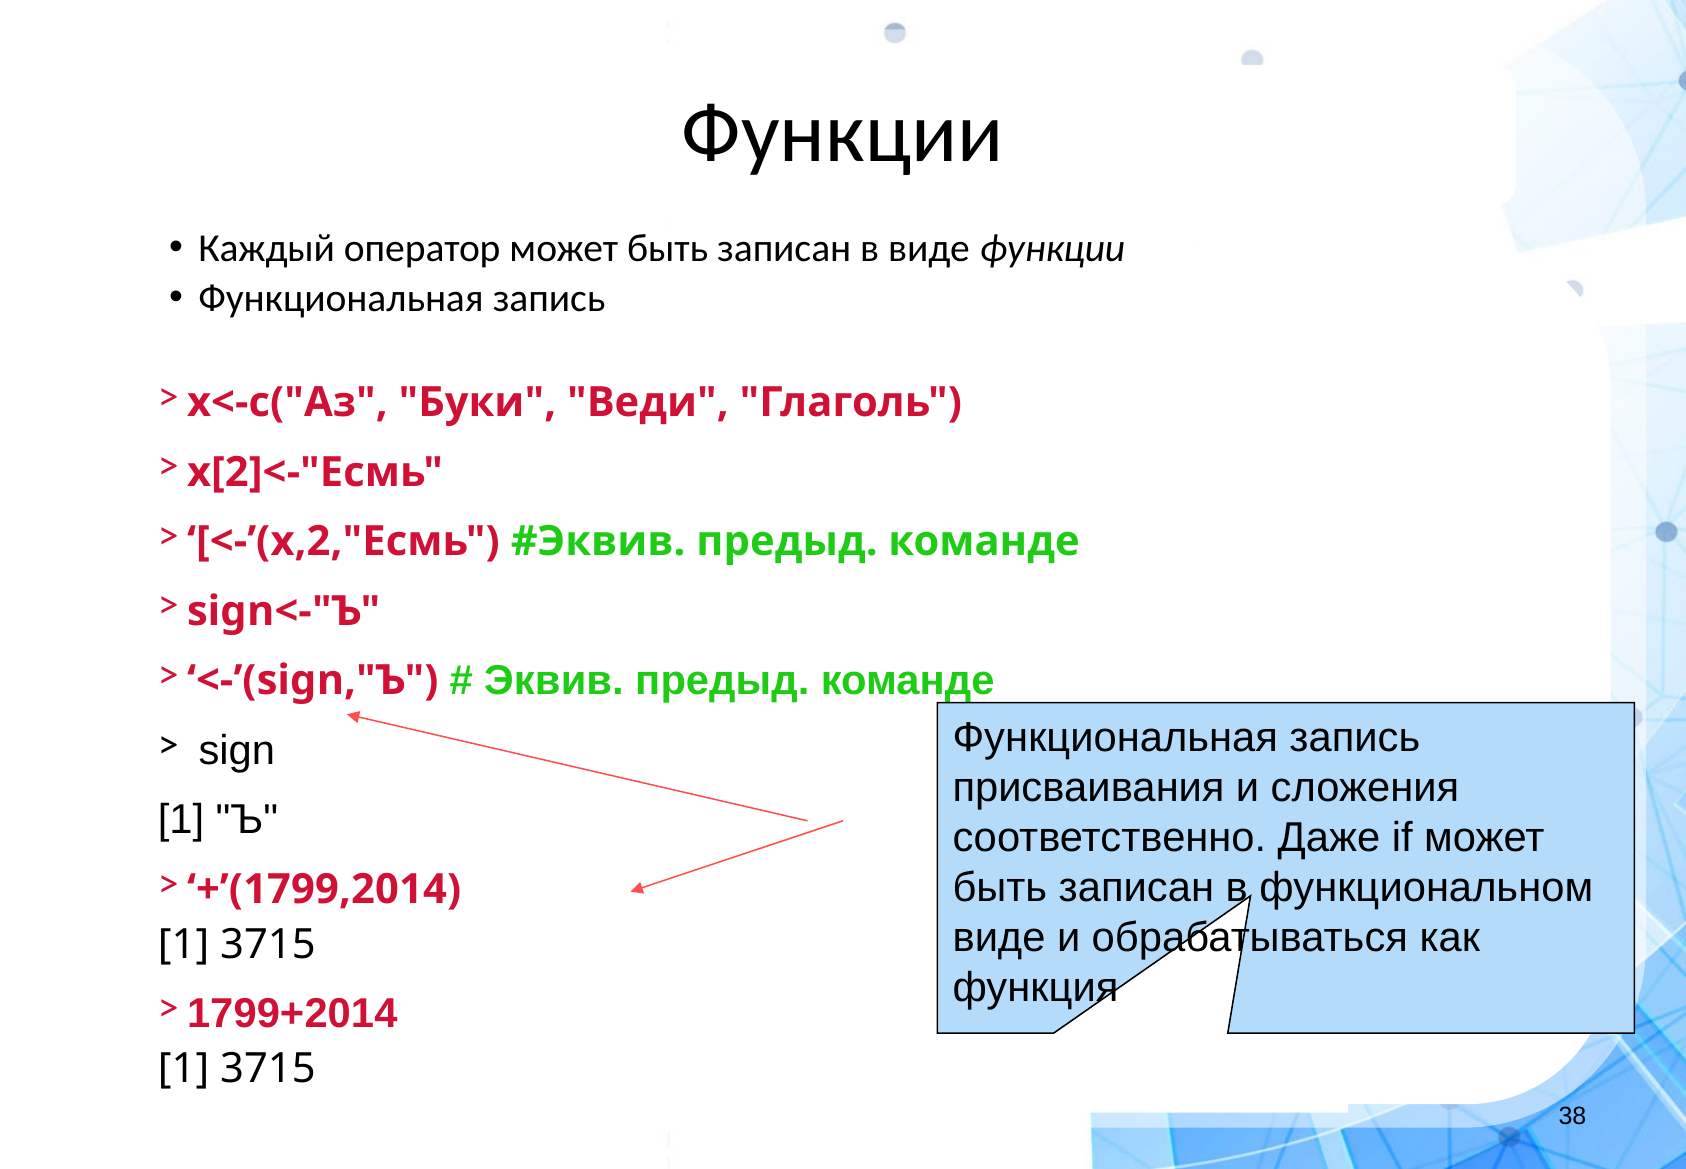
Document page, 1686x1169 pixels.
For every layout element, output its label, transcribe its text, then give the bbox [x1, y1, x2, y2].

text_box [39, 29, 1647, 1128]
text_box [630, 820, 844, 892]
text_box ‹#› [1208, 1137, 1602, 1146]
picture [0, 0, 1686, 1169]
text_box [346, 714, 808, 822]
